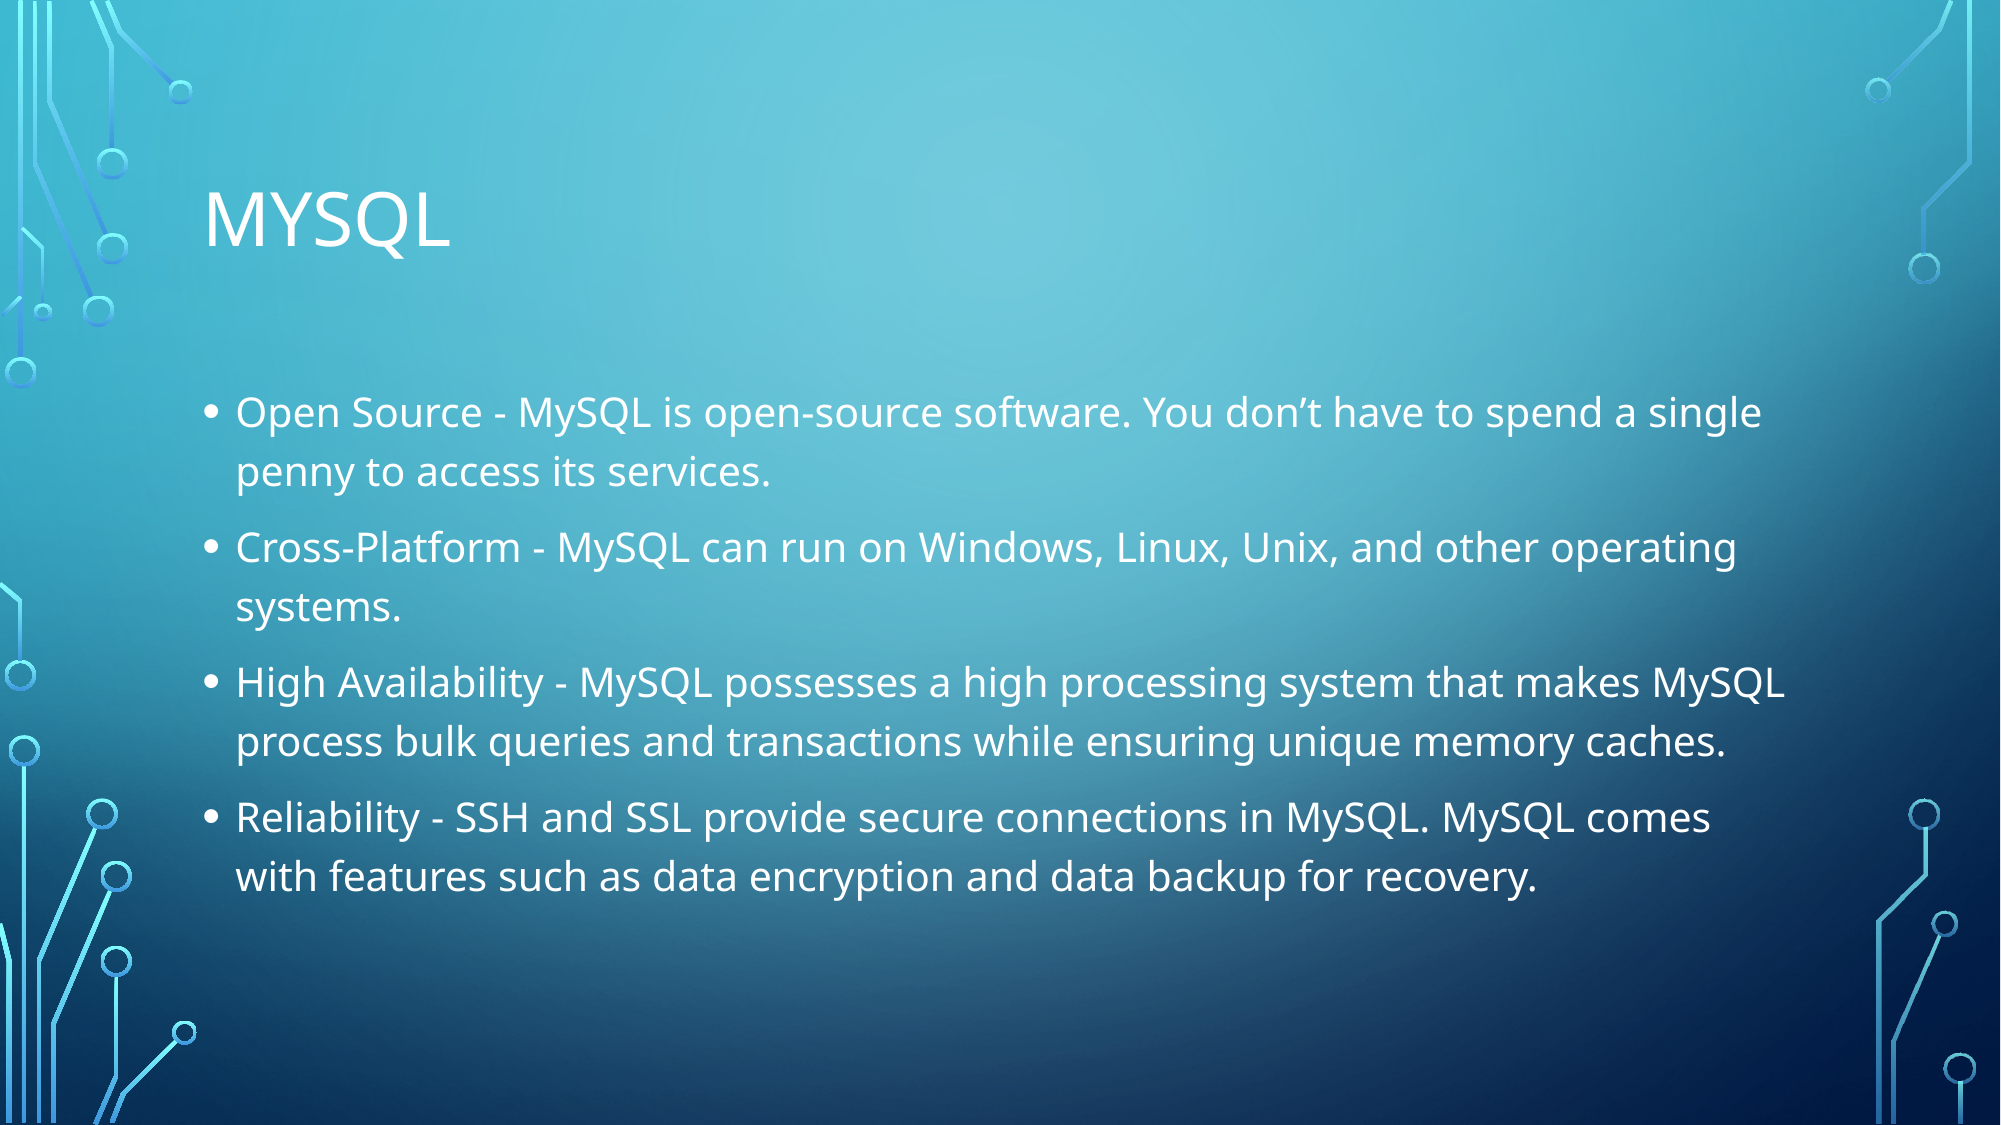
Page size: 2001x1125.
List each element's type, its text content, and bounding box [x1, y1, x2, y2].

title MySQl [187, 101, 1813, 344]
list Open Source - MySQL is open-source software. You don’t have to spend a single penny to access its services. Cross-Platform - MySQL can run on Windows, Linux, Unix, and other operating systems. High Availability - MySQL possesses a high processing system that makes MySQL process bulk queries and transactions while ensuring unique memory caches. Reliability - SSH and SSL provide secure connections in MySQL. MySQL comes with features such as data encryption and data backup for recovery. [187, 369, 1813, 950]
